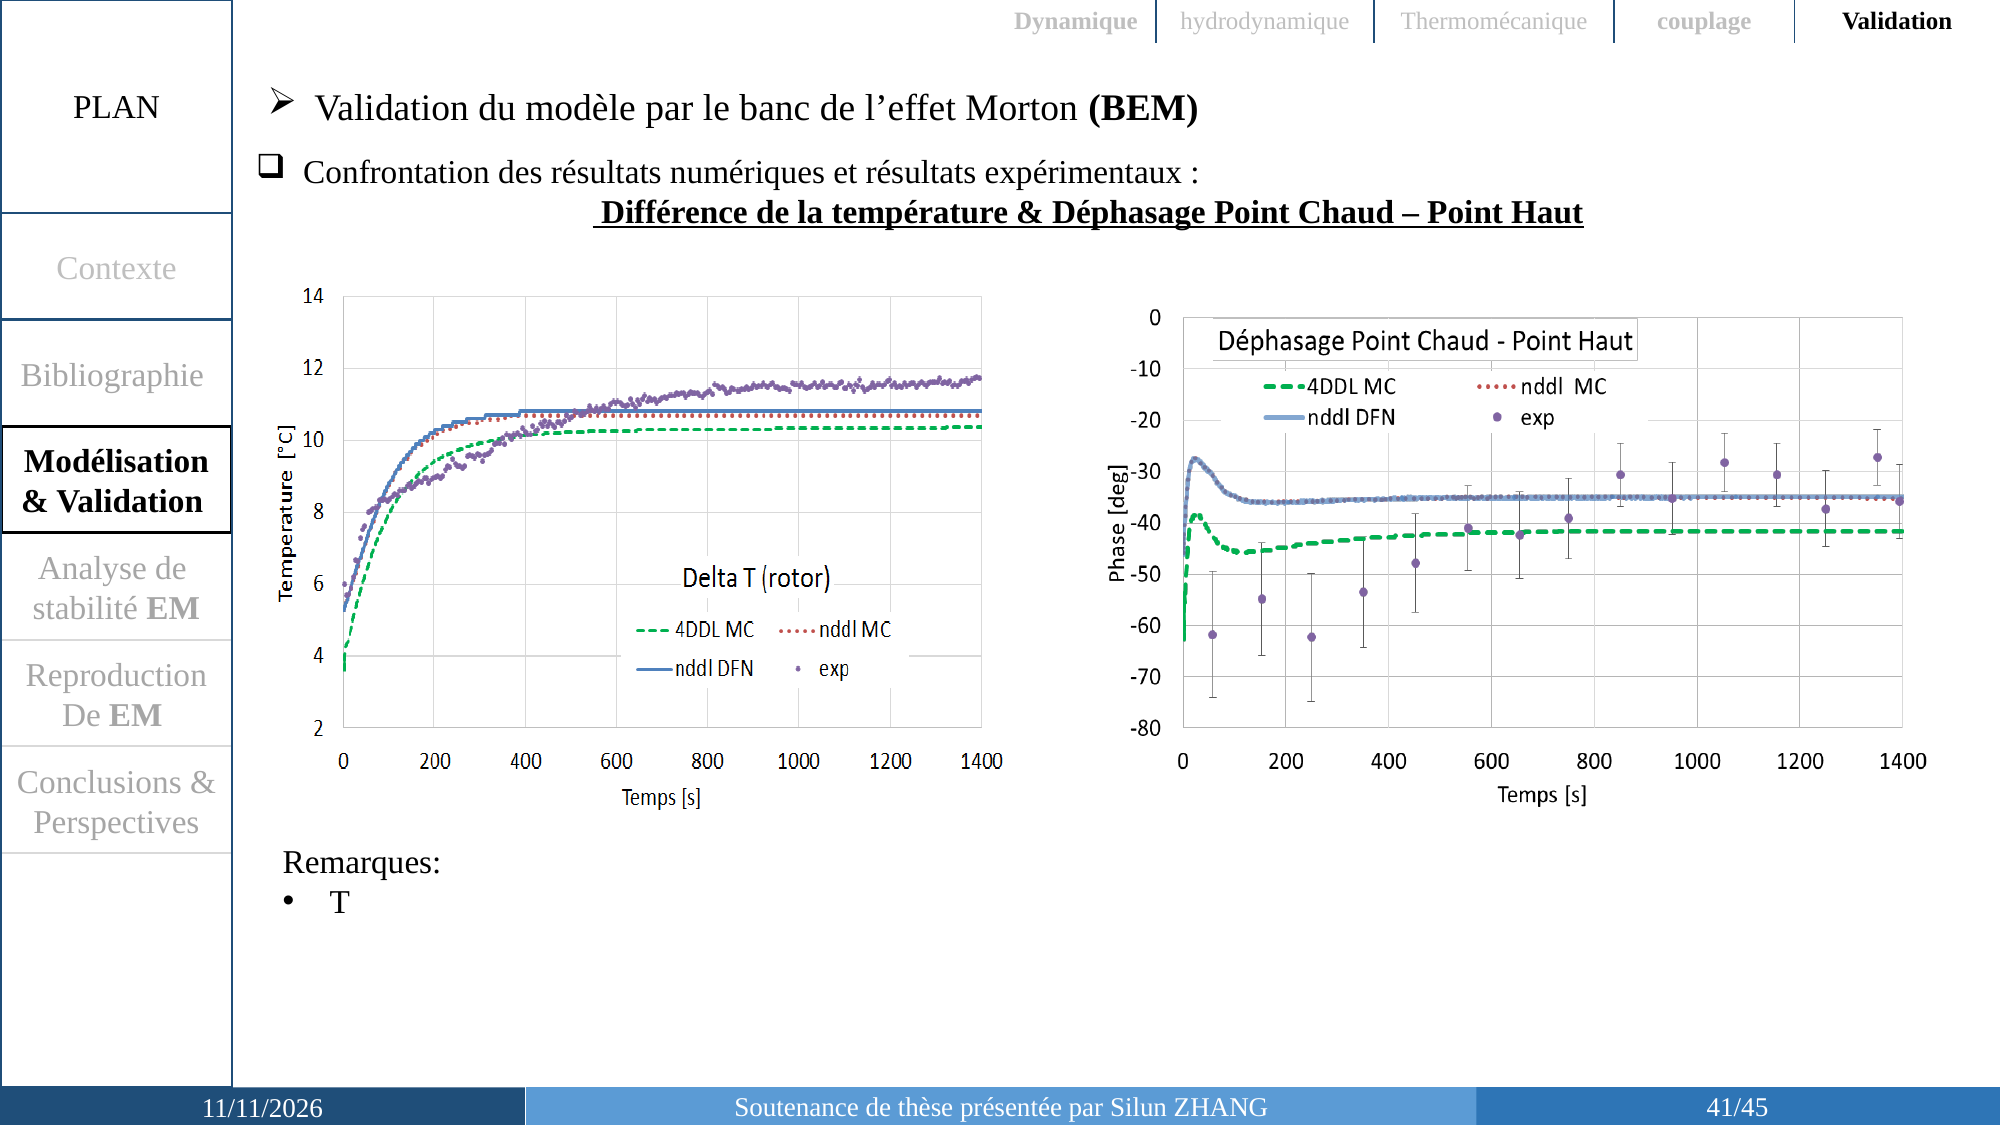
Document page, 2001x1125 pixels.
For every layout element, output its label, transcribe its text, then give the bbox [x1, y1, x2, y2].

text_box [0, 321, 233, 1087]
table_header hydrodynamique [1157, 0, 1373, 43]
text_box Validation du modèle par le banc de l’effet Morton (BEM) [252, 75, 1375, 136]
picture [1098, 271, 1936, 811]
text_box [0, 0, 233, 212]
table_header Thermomécanique [1375, 0, 1613, 43]
table_header couplage [1615, 0, 1794, 43]
slide_number 41/45 [1477, 1087, 2000, 1125]
picture [267, 271, 1014, 824]
table_header Dynamique [996, 0, 1155, 43]
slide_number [0, 1087, 525, 1125]
text_box Remarques: T [267, 833, 1962, 928]
text_box Contexte [0, 212, 233, 321]
text_box Confrontation des résultats numériques et résultats expérimentaux : Différence de la température & Déphasage Point Chaud – Point Haut [241, 143, 1936, 238]
table_header Validation [1795, 0, 2000, 43]
footer Soutenance de thèse présentée par Silun ZHANG [526, 1087, 1477, 1125]
